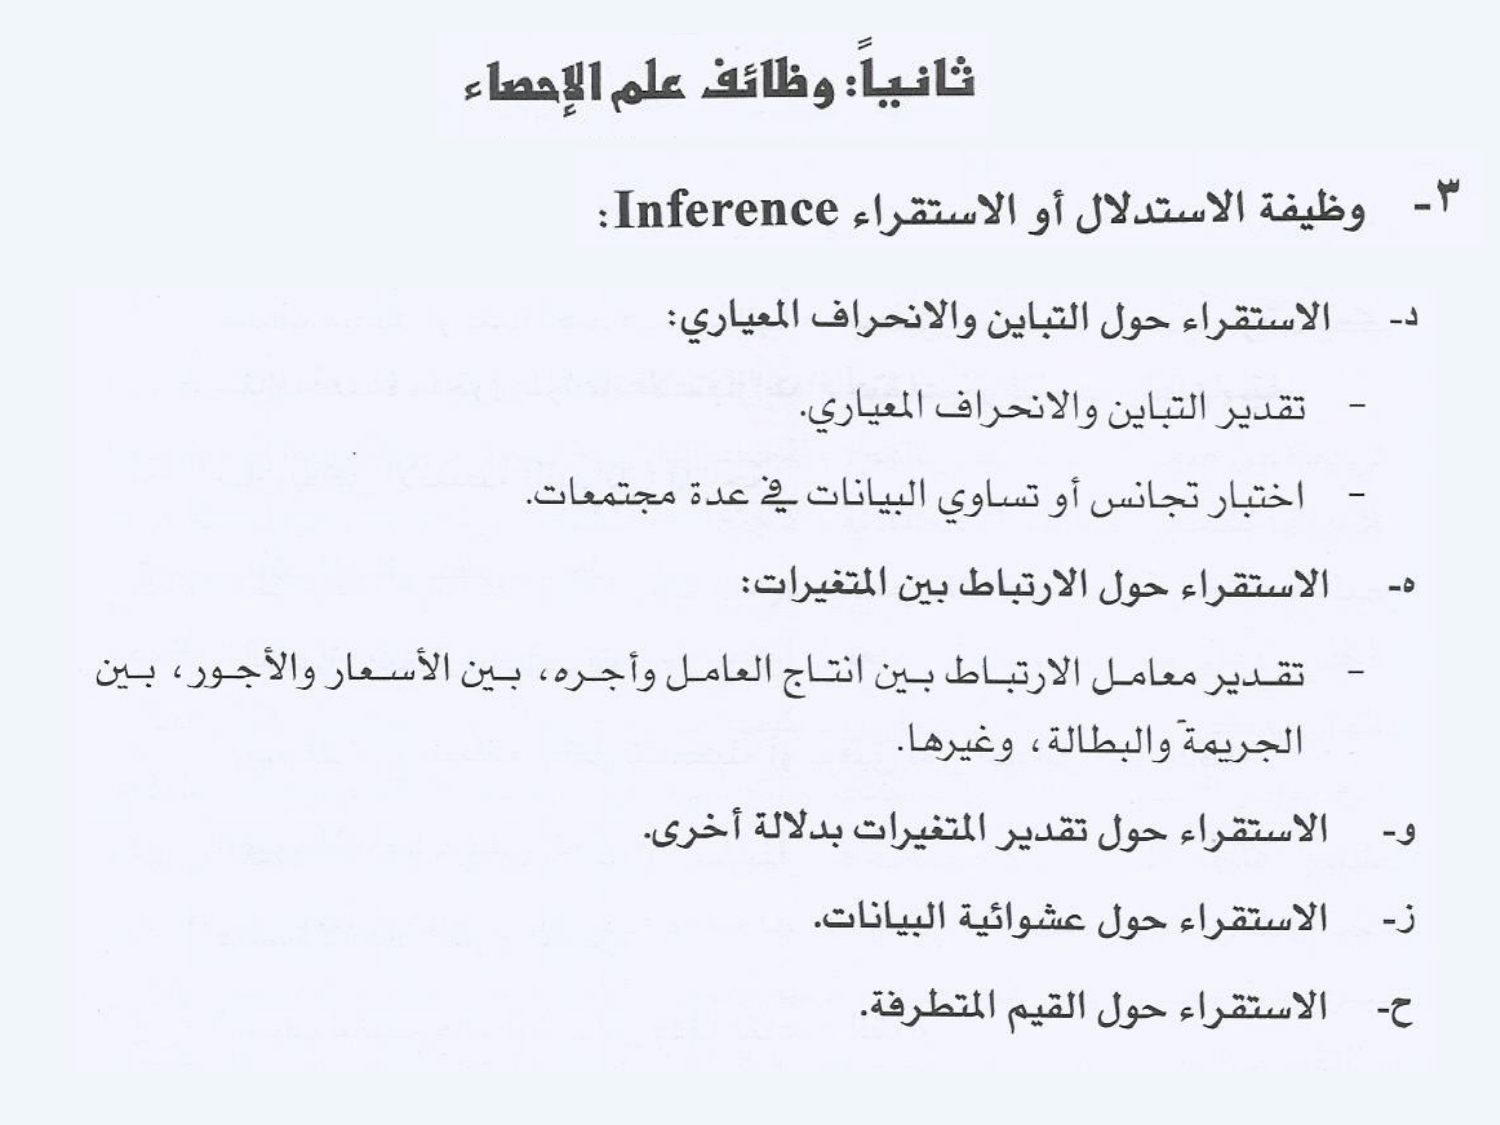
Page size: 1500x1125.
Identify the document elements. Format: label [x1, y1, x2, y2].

picture [437, 32, 990, 139]
picture [74, 287, 1438, 1071]
picture [574, 149, 1482, 245]
